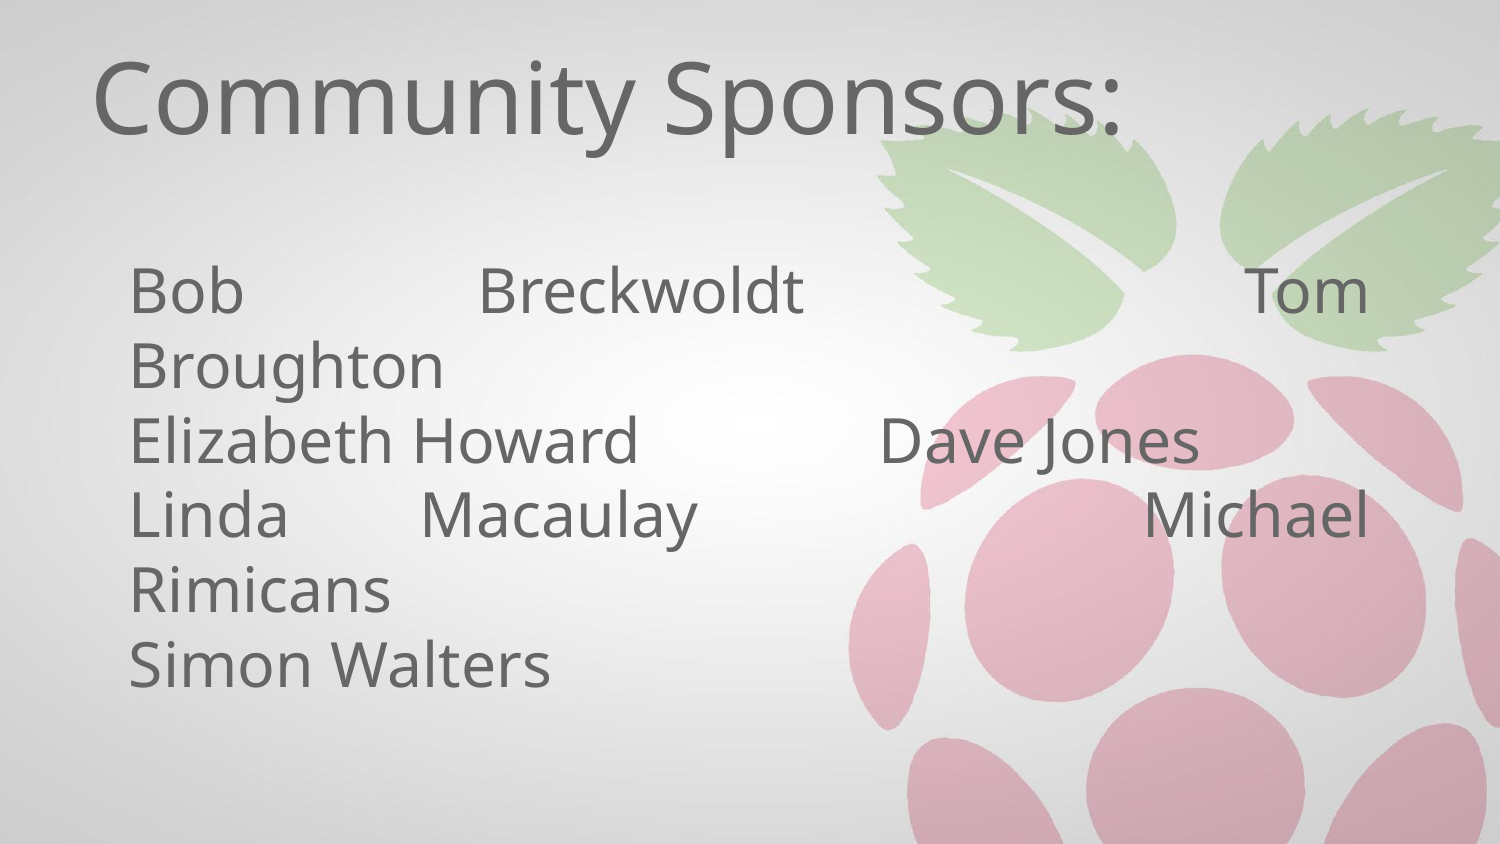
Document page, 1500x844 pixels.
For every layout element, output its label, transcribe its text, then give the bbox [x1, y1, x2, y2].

list Bob Breckwoldt Tom Broughton Elizabeth Howard Dave Jones Linda Macaulay Michael Rimicans Simon Walters [113, 235, 1387, 609]
picture [0, 0, 1500, 844]
title Community Sponsors: [75, 28, 1425, 170]
